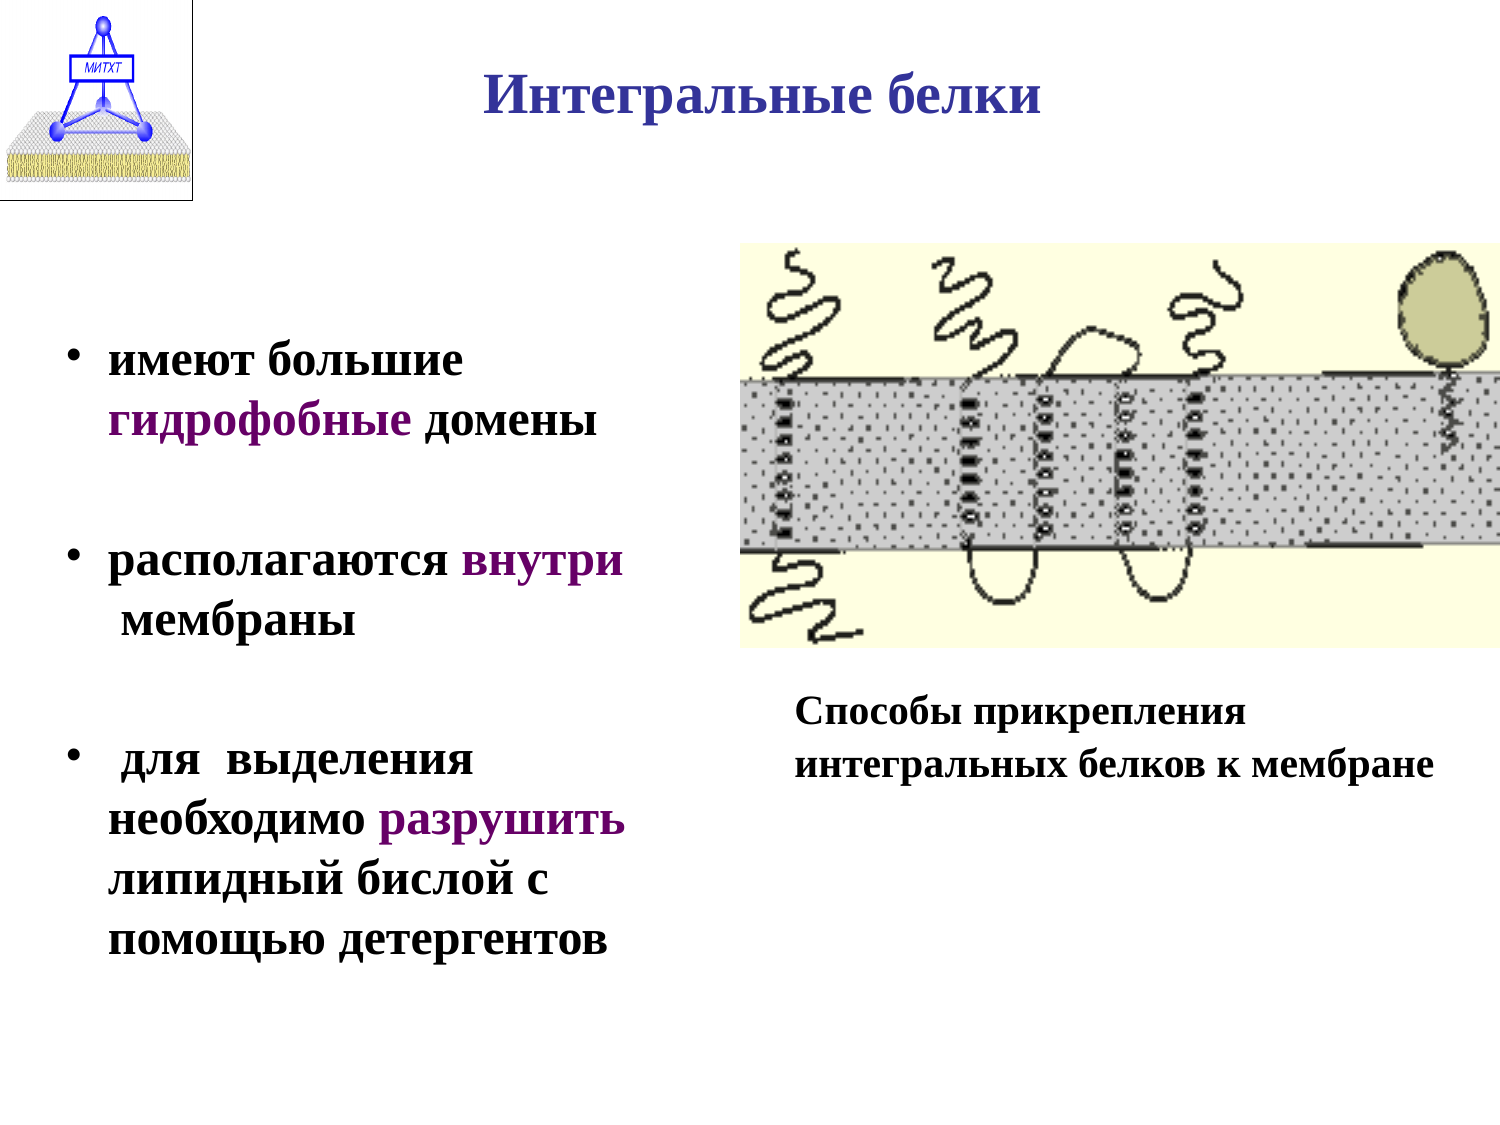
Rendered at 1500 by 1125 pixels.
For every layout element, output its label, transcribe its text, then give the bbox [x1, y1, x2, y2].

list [739, 243, 1500, 648]
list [0, 0, 192, 201]
text_box Способы прикрепления интегральных белков к мембране [779, 680, 1500, 834]
title Интегральные белки [249, 50, 1275, 131]
list имеют большие гидрофобные домены располагаются внутри мембраны для выделения необходимо разрушить липидный бислой с помощью детергентов [50, 237, 718, 778]
